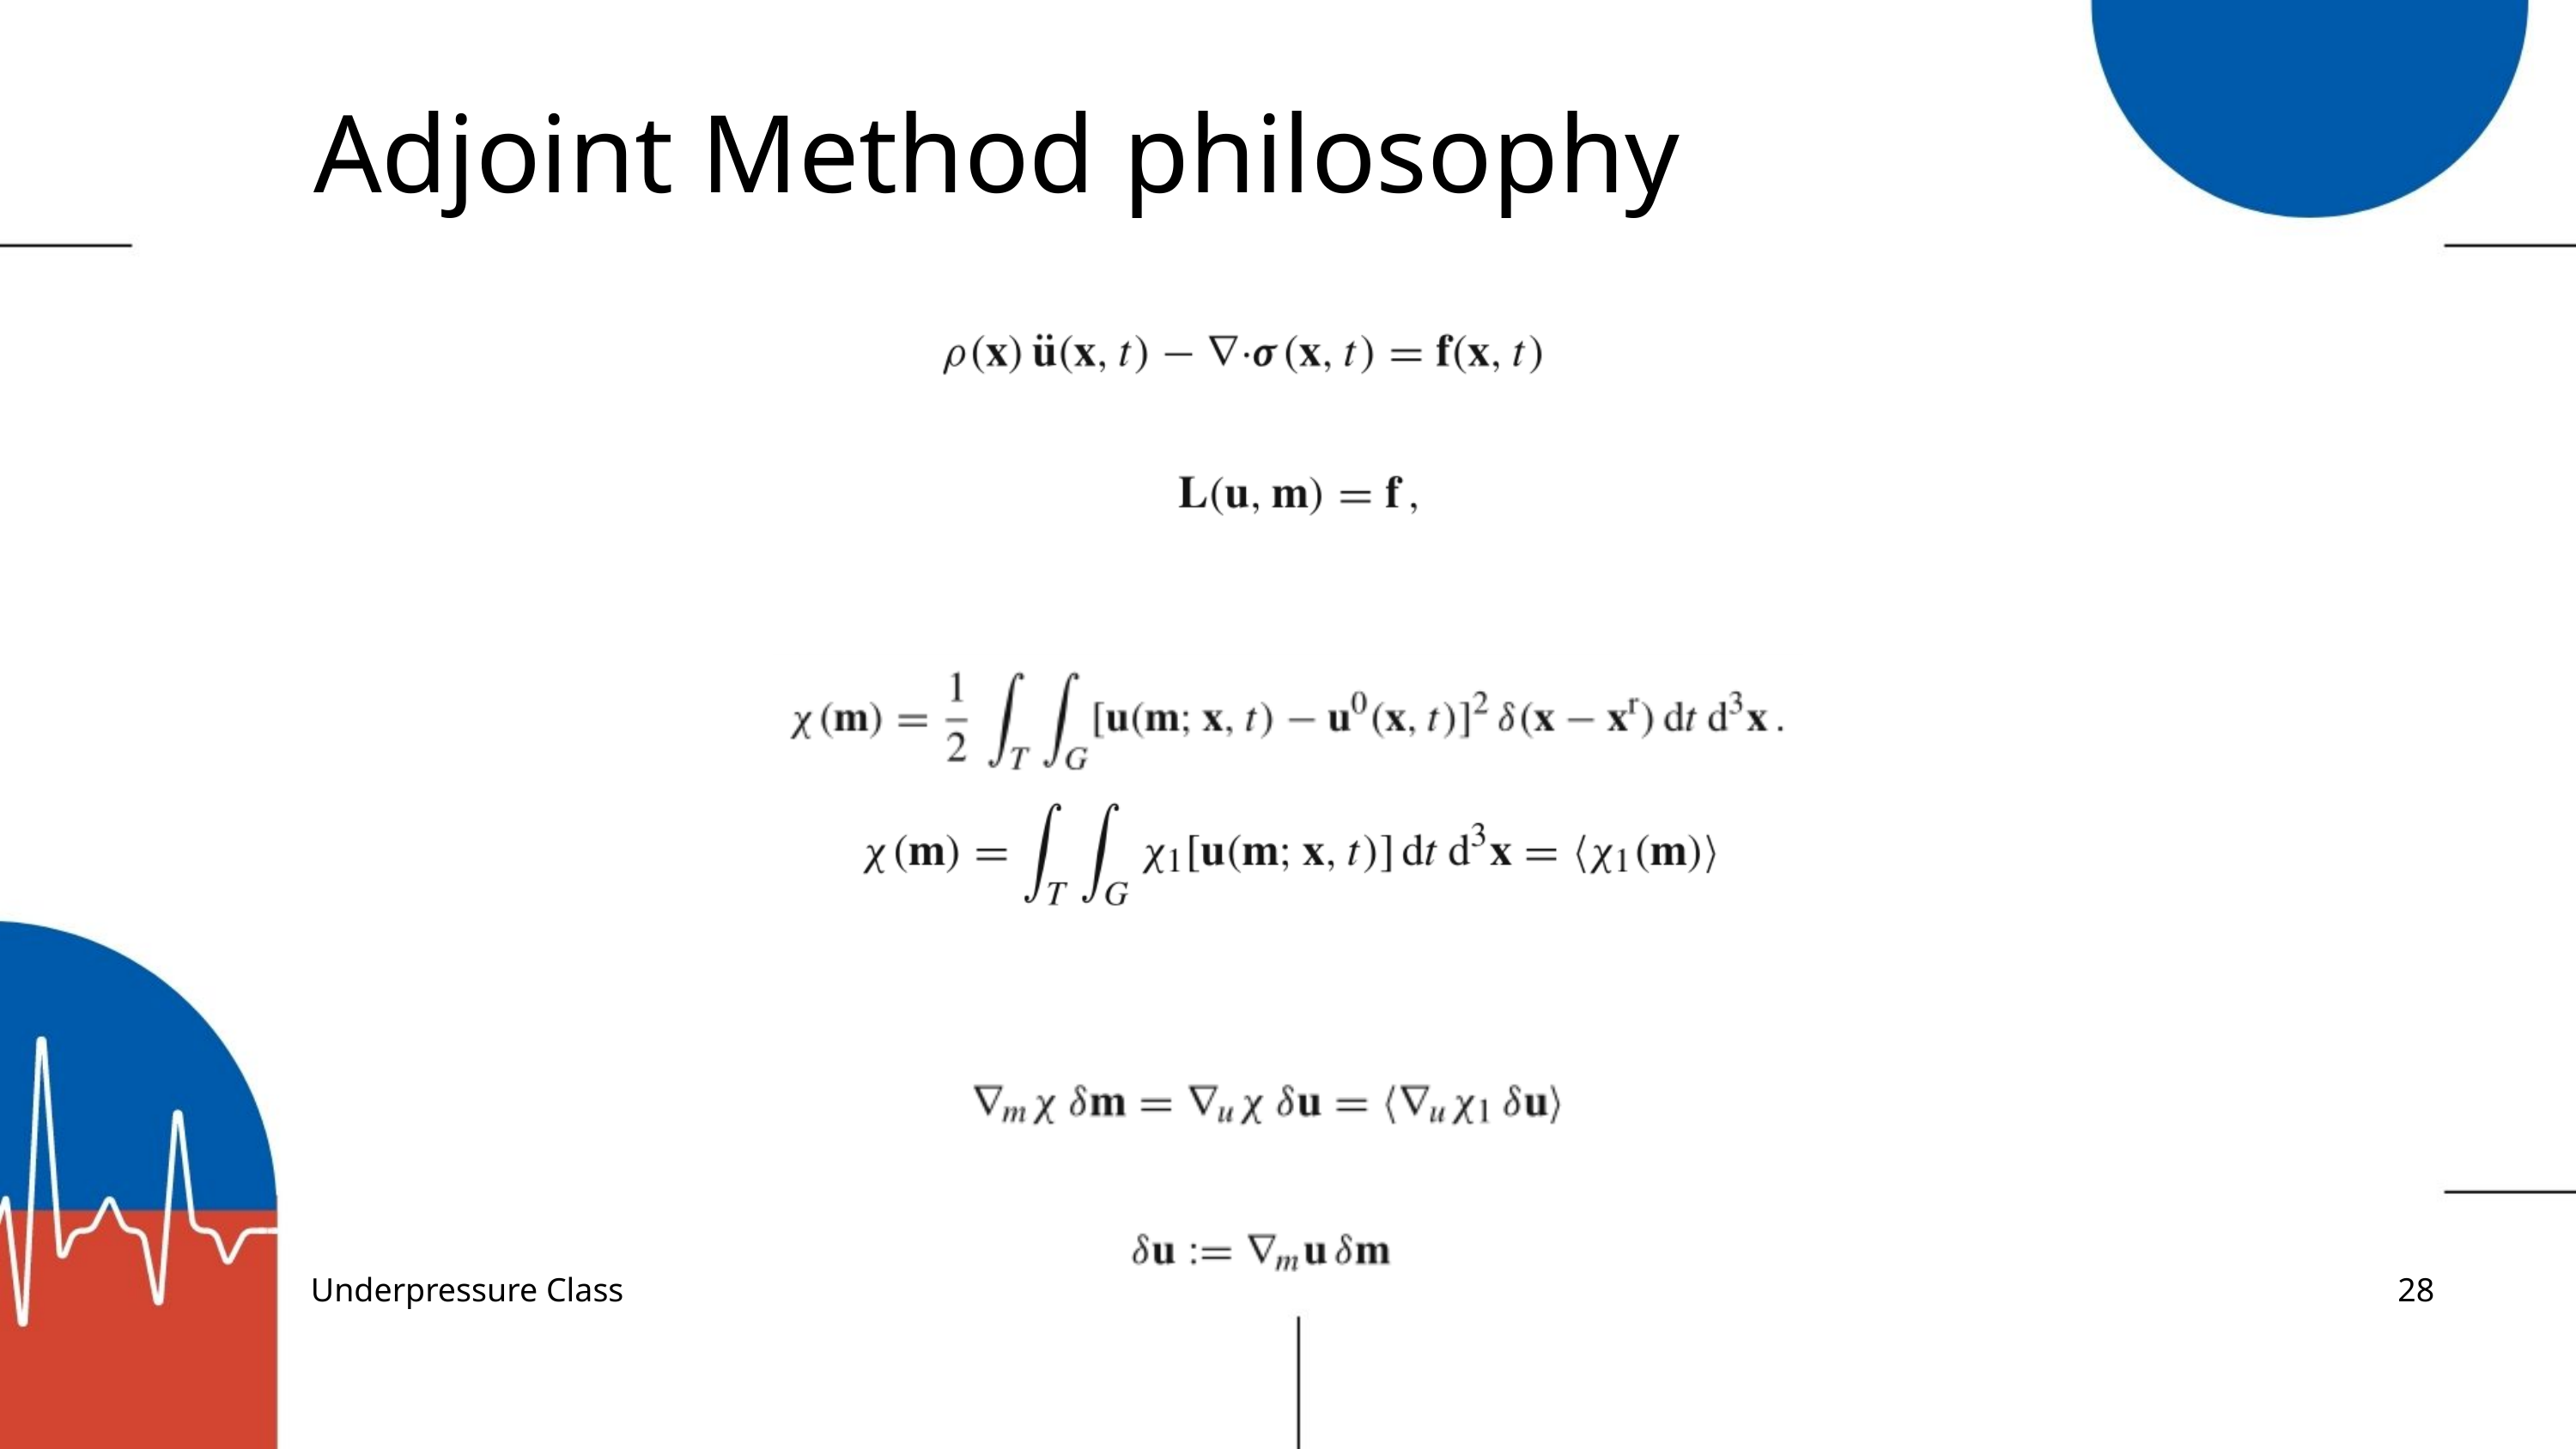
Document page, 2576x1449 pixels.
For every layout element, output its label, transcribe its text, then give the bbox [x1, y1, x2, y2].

title Adjoint Method philosophy [301, 76, 2061, 239]
picture [0, 0, 2576, 1449]
footer Underpressure Class [297, 1266, 707, 1318]
slide_number 28 [1868, 1266, 2448, 1318]
